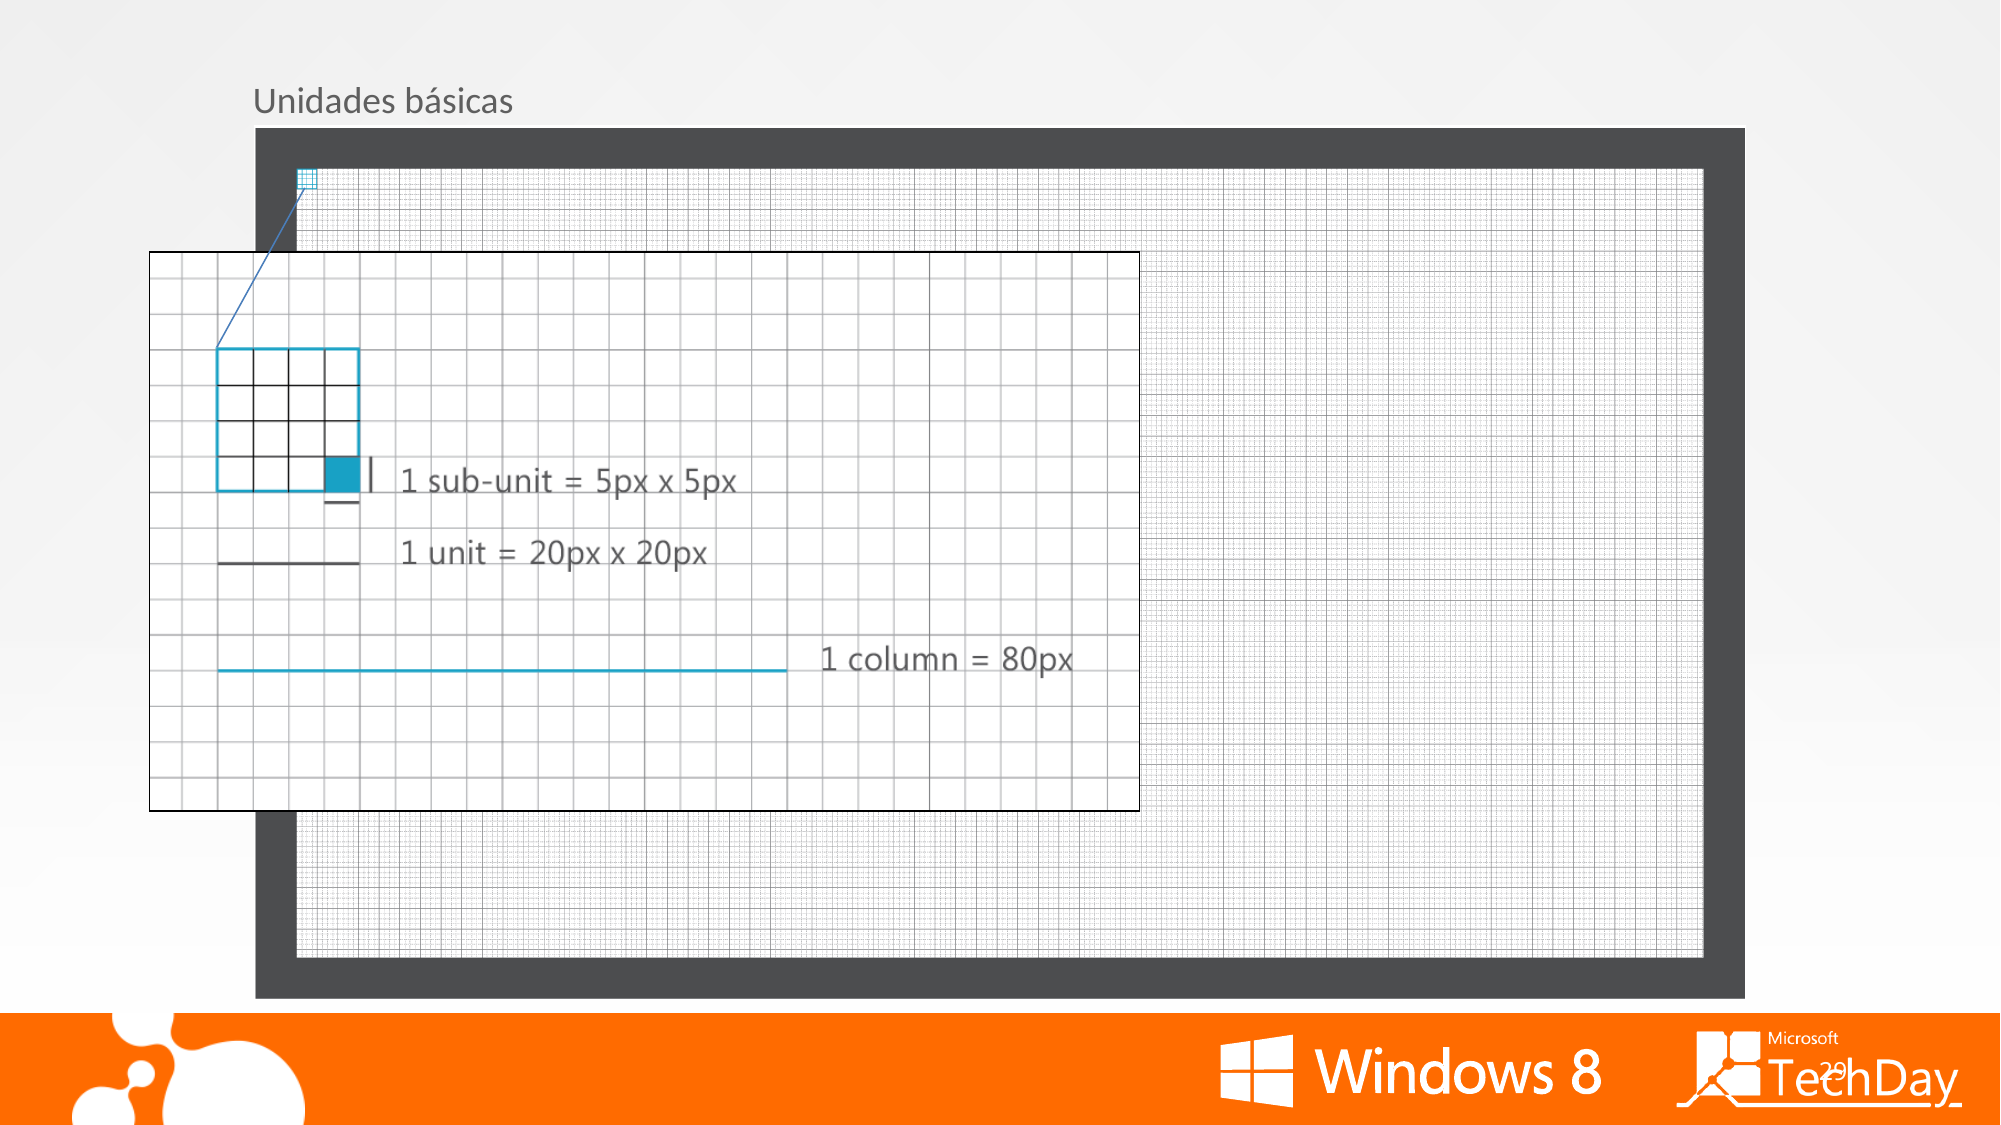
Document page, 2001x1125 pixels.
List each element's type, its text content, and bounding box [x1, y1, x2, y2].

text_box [216, 187, 305, 348]
picture [149, 125, 1747, 1000]
text_box Unidades básicas [252, 76, 515, 122]
picture [1675, 1022, 1962, 1114]
picture [72, 1013, 305, 1125]
